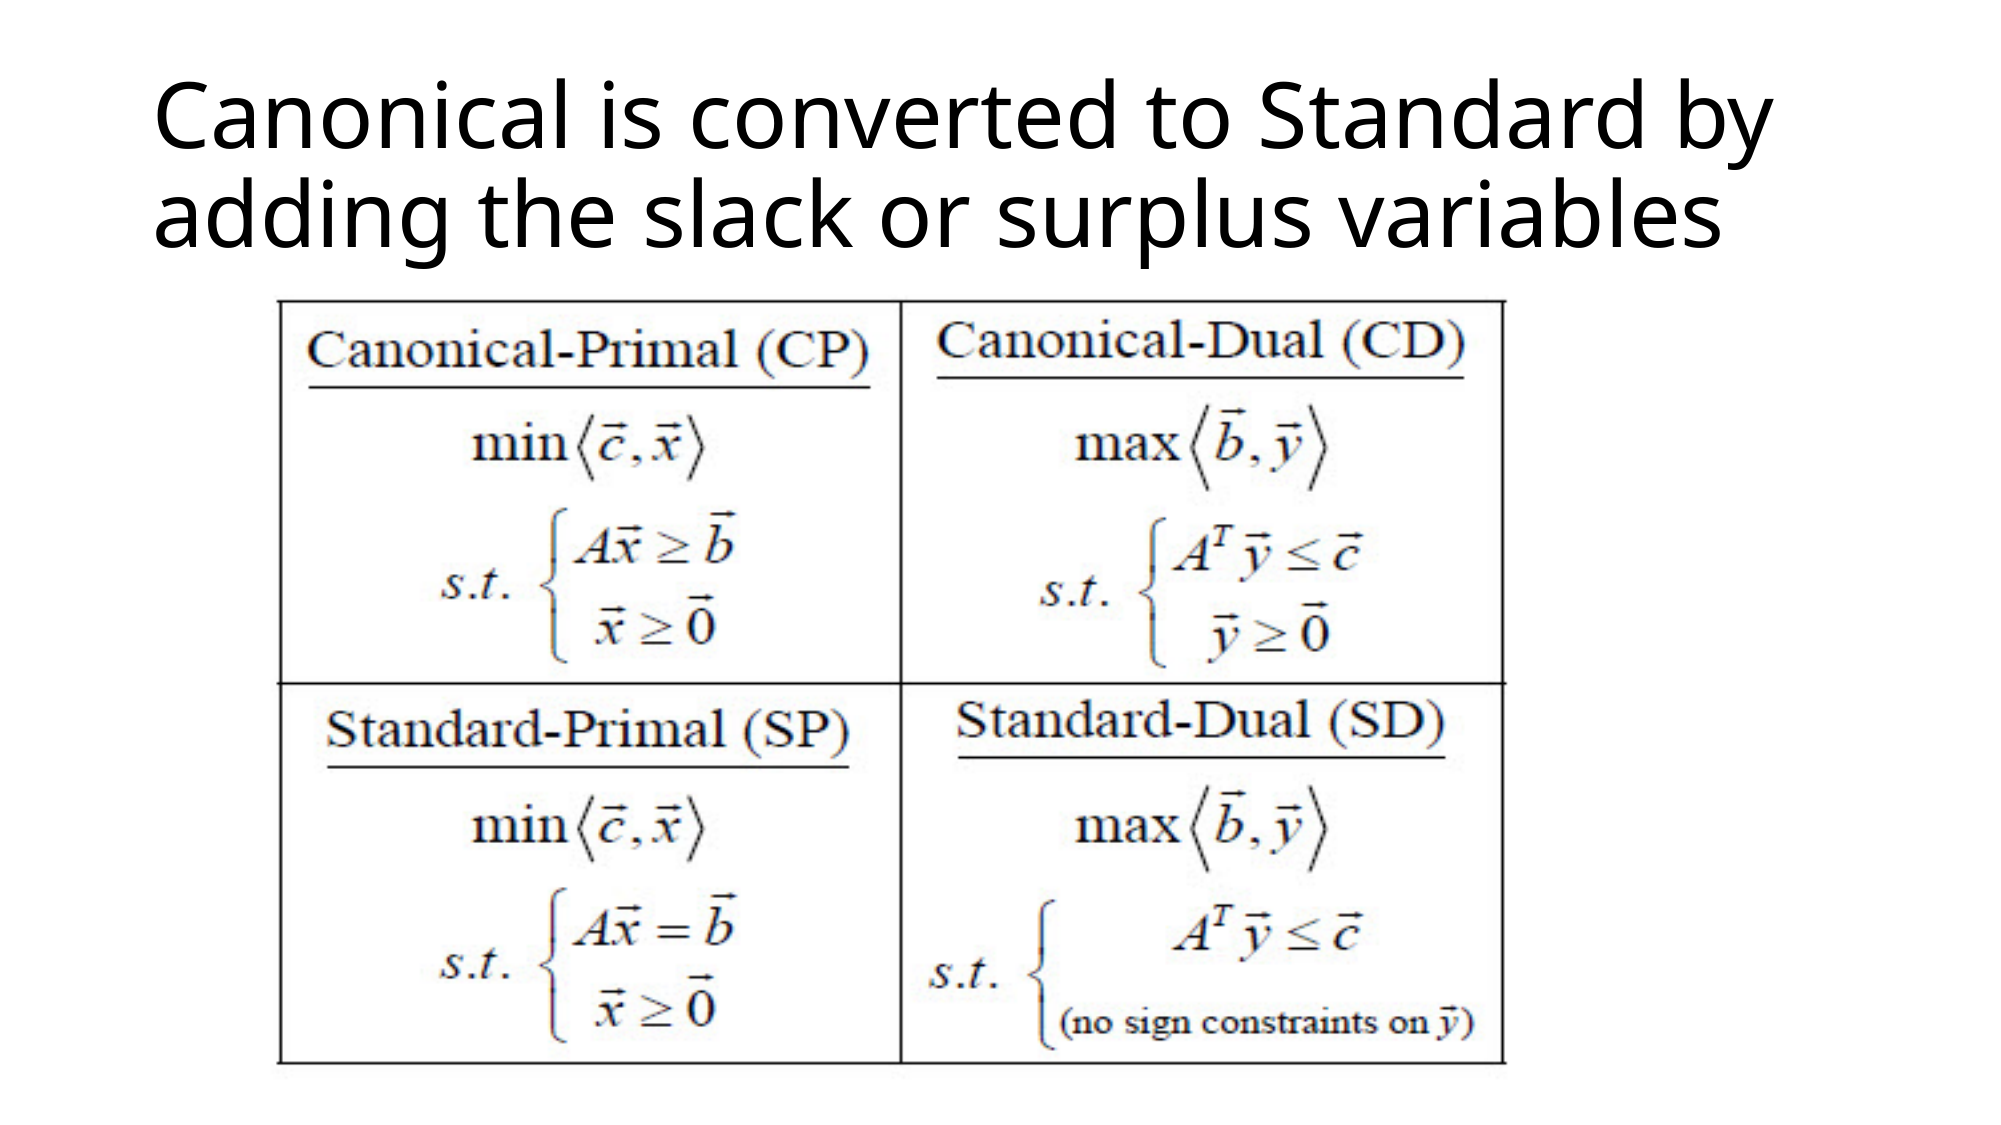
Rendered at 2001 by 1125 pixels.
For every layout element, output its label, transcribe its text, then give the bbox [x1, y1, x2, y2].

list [251, 277, 1550, 1090]
title Canonical is converted to Standard by adding the slack or surplus variables [137, 59, 1863, 278]
